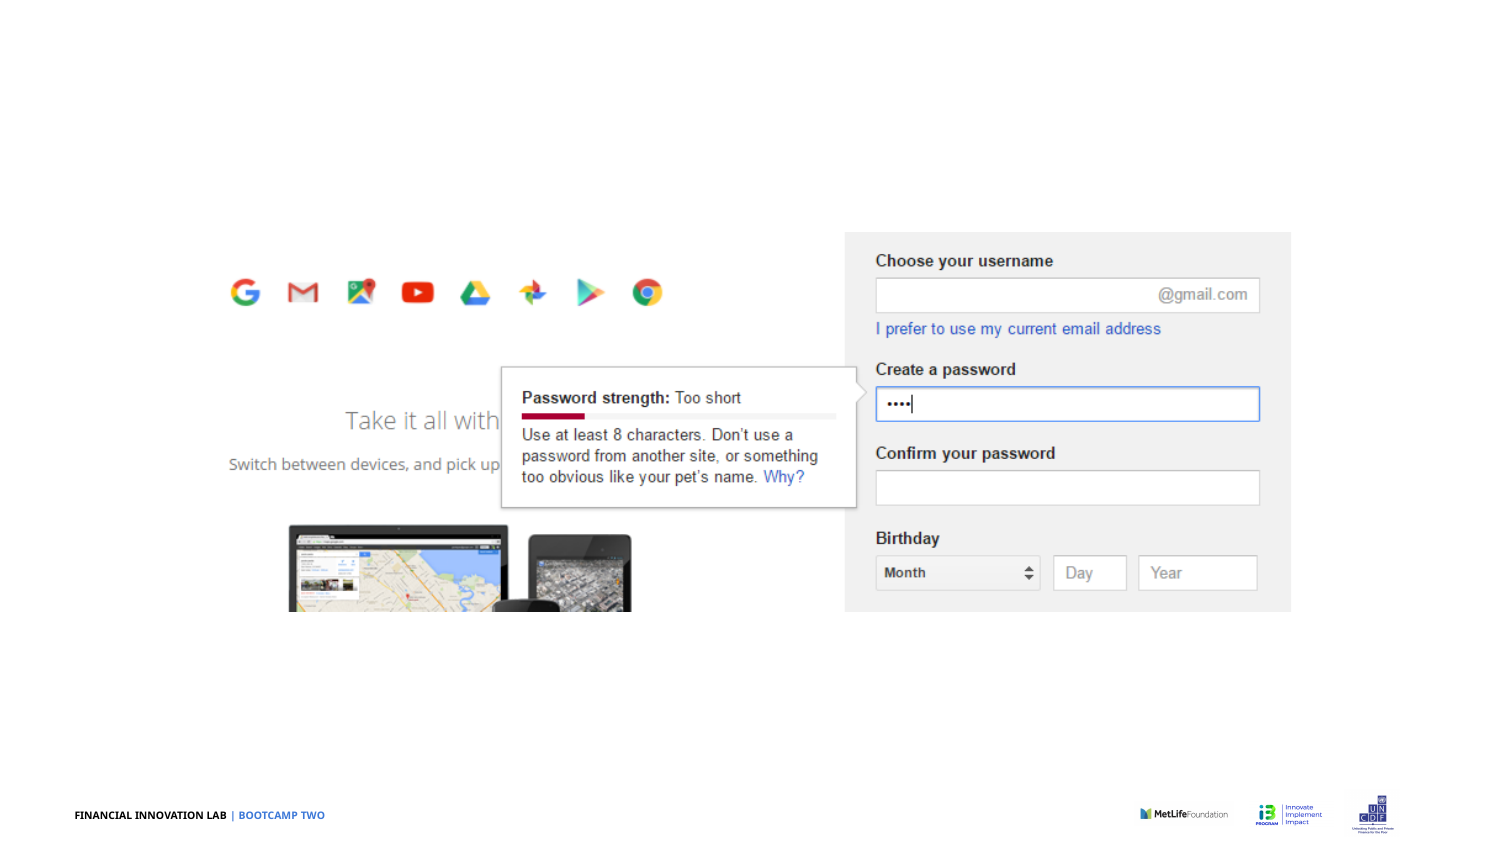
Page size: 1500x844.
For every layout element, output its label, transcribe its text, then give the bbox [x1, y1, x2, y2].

title FINANCIAL INNOVATION LAB | BOOTCAMP TWO [59, 793, 752, 837]
picture [124, 231, 1376, 612]
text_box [1134, 789, 1400, 837]
text_box [0, 782, 1500, 844]
